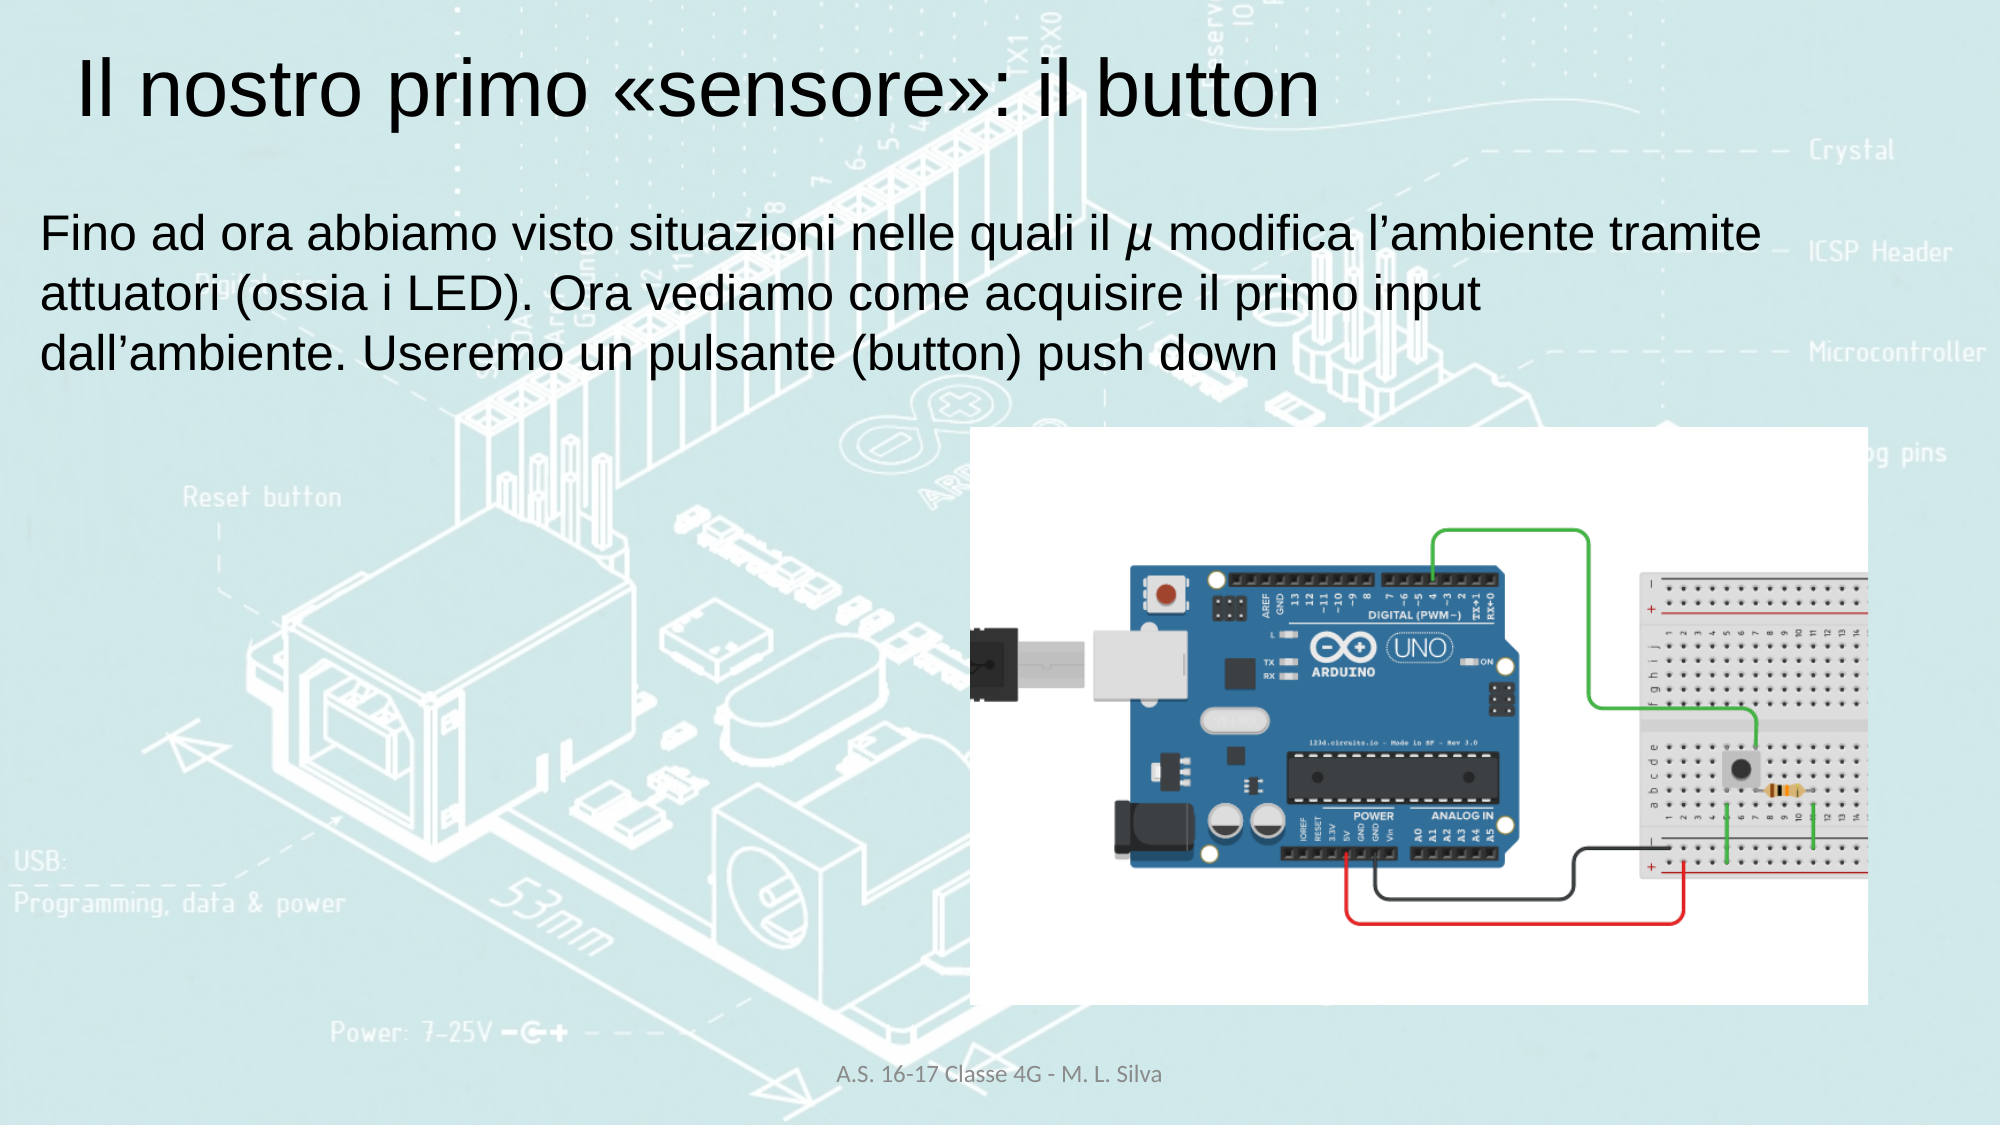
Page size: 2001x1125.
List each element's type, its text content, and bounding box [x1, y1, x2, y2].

text_box Fino ad ora abbiamo visto situazioni nelle quali il µ modifica l’ambiente tramite attuatori (ossia i LED). Ora vediamo come acquisire il primo input dall’ambiente. Useremo un pulsante (button) push down [25, 193, 1807, 388]
footer A.S. 16-17 Classe 4G - M. L. Silva [662, 1042, 1338, 1103]
text_box Il nostro primo «sensore»: il button [60, 36, 1932, 145]
picture [970, 427, 1869, 1006]
